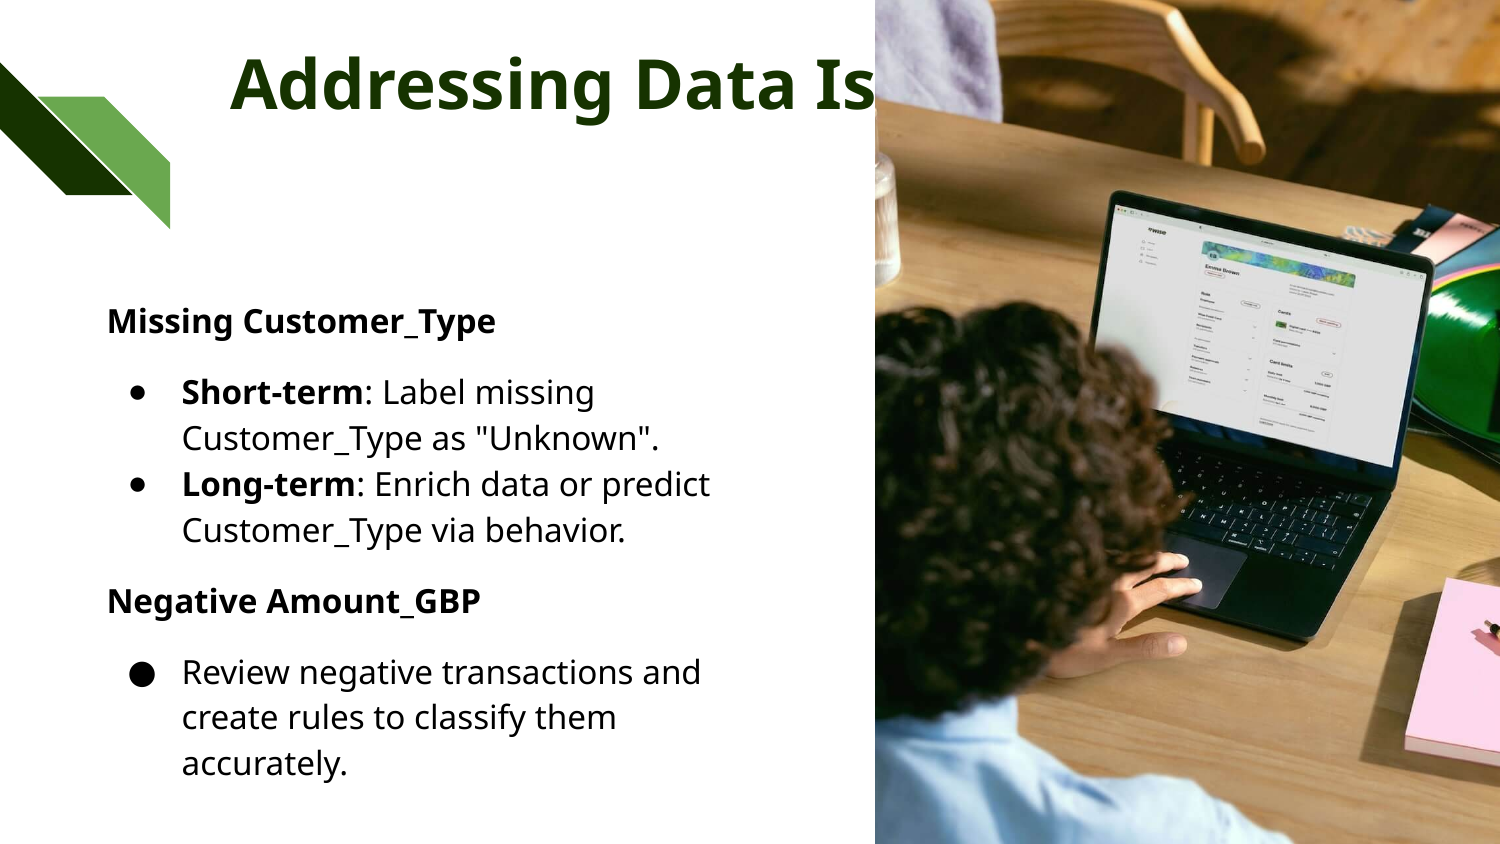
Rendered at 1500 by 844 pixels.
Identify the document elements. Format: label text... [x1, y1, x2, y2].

title Addressing Data Issues [215, 12, 869, 232]
picture [874, 0, 1500, 844]
list Missing Customer_Type Short-term: Label missing Customer_Type as "Unknown". Long-term: Enrich data or predict Customer_Type via behavior. Negative Amount_GBP Review negative transactions and create rules to classify them accurately. [91, 279, 763, 795]
